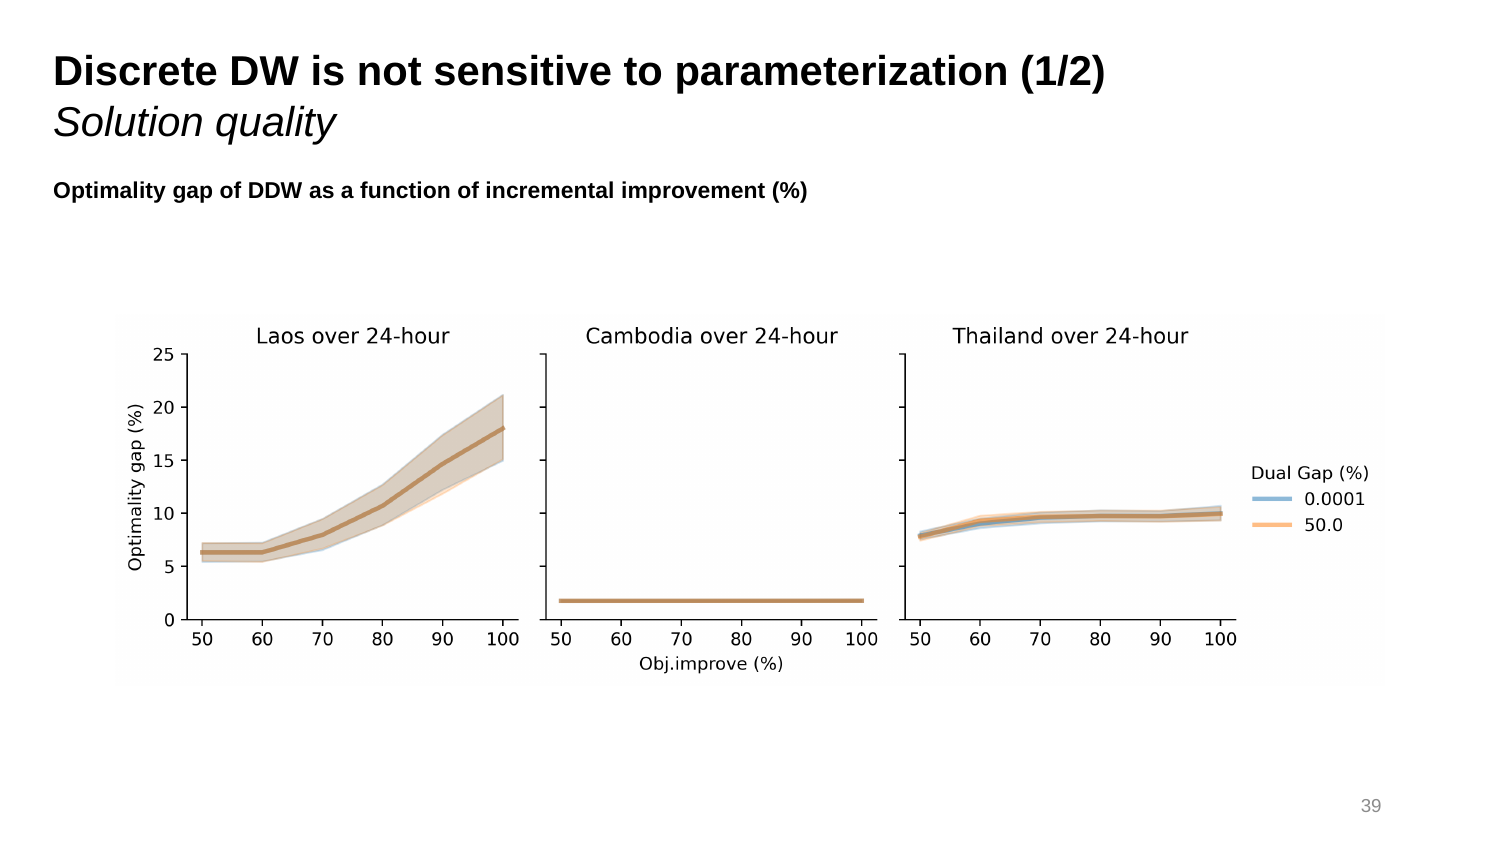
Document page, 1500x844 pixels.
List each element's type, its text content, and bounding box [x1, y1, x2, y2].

picture [115, 314, 1385, 686]
slide_number 39 [1059, 782, 1397, 827]
text_box Optimality gap of DDW as a function of incremental improvement (%) [53, 175, 1060, 203]
text_box Discrete DW is not sensitive to parameterization (1/2) Solution quality [53, 44, 1429, 145]
